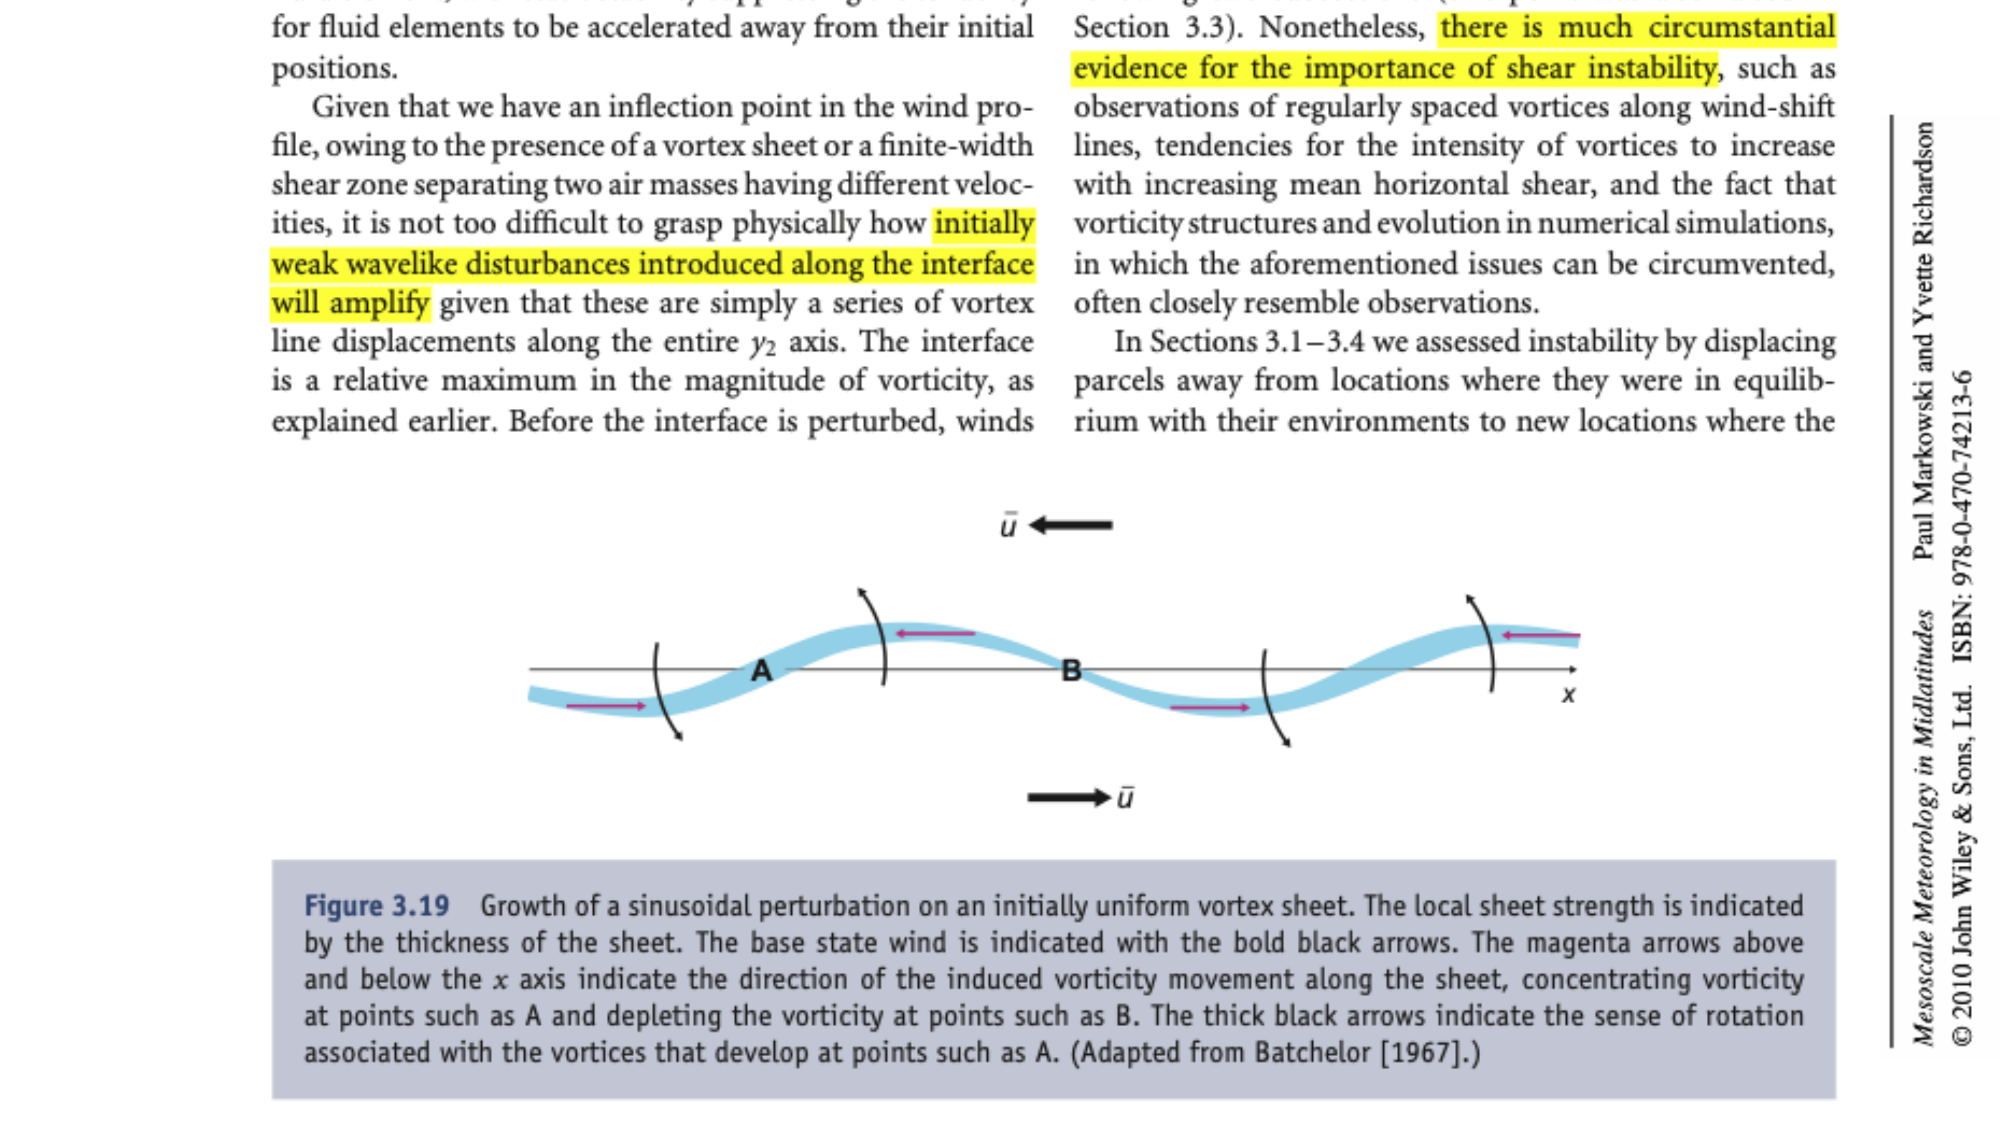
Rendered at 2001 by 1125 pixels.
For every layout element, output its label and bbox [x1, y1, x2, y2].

picture [212, 0, 2000, 1125]
